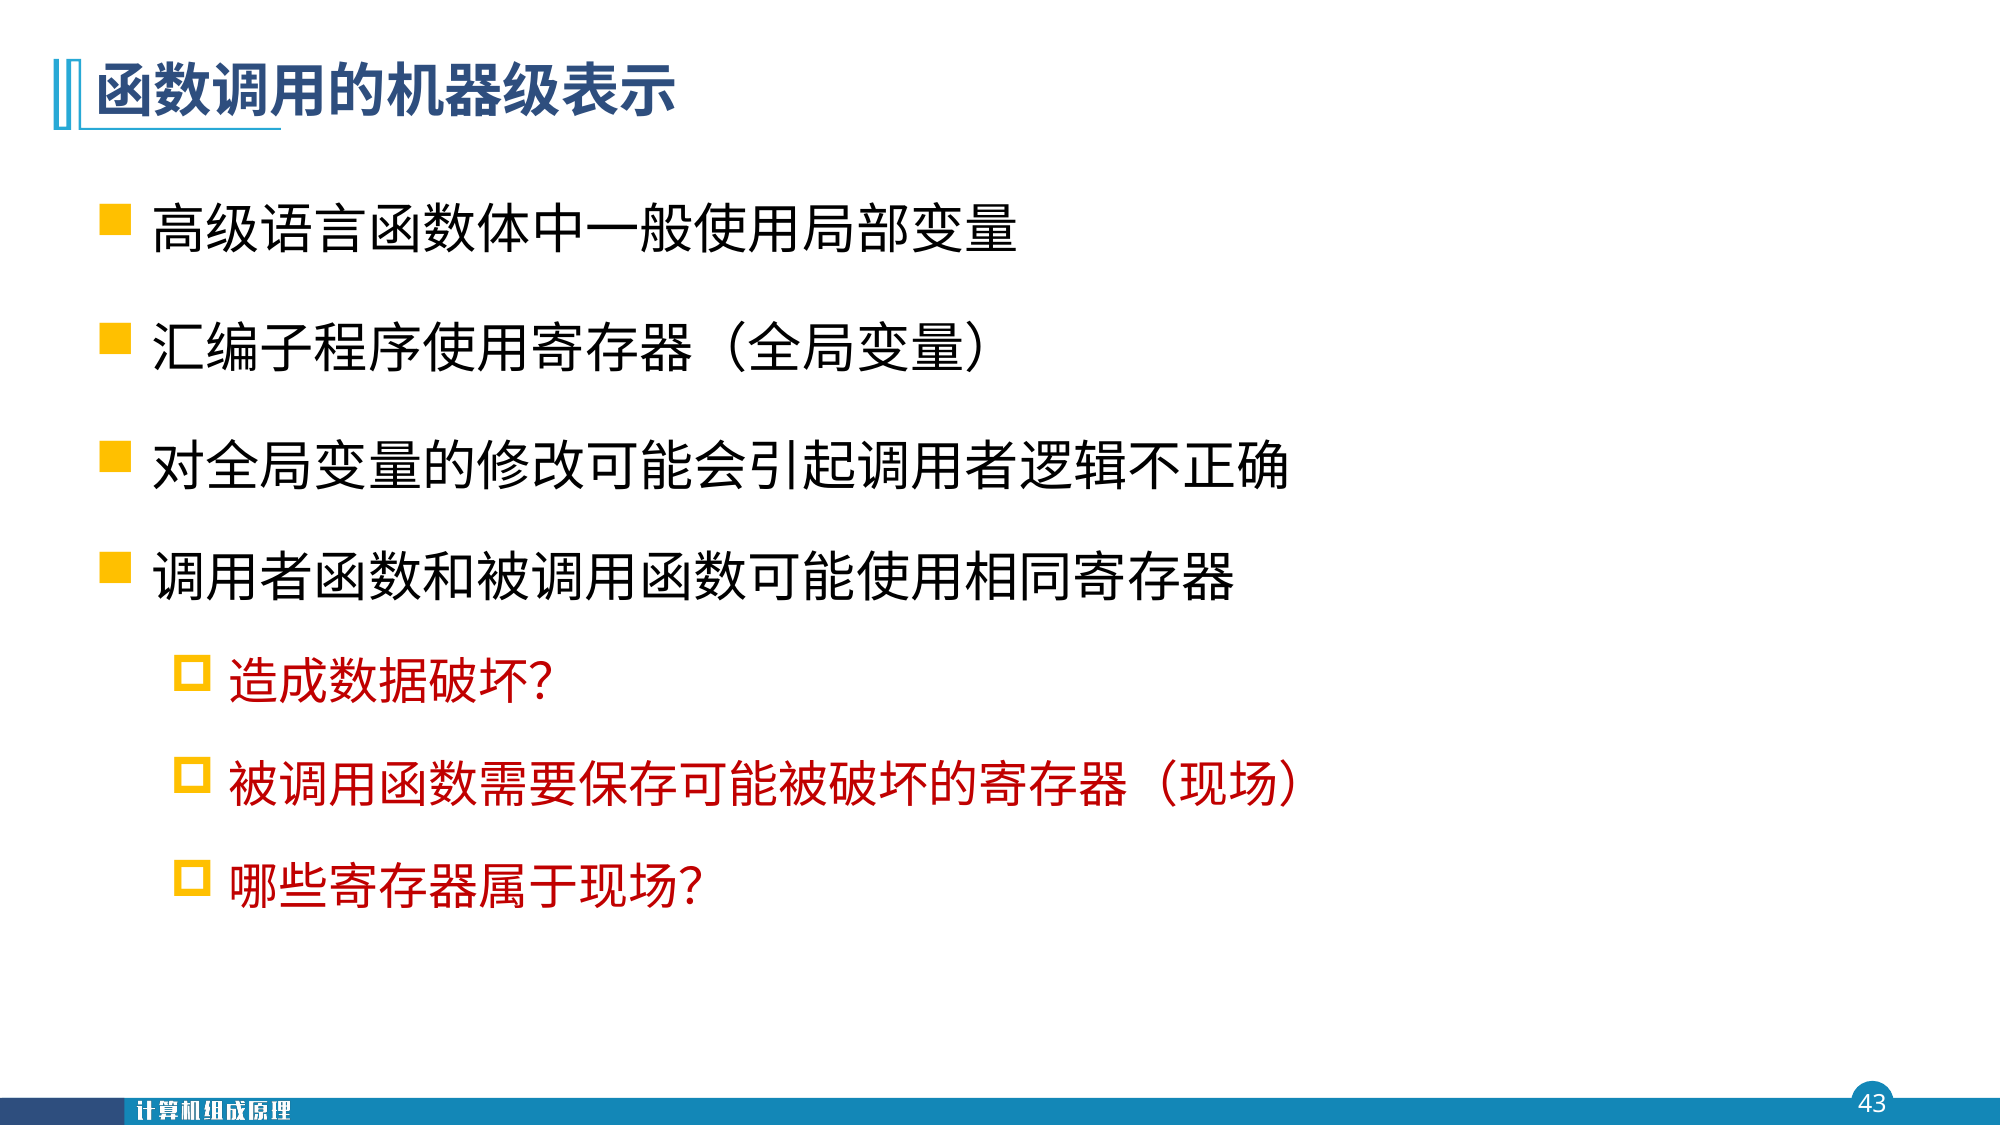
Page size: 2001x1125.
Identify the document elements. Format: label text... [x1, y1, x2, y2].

title 函数调用的机器级表示 [80, 42, 1805, 144]
list 高级语言函数体中一般使用局部变量 汇编子程序使用寄存器（全局变量） 对全局变量的修改可能会引起调用者逻辑不正确 调用者函数和被调用函数可能使用相同寄存器 造成数据破坏？ 被调用函数需要保存可能被破坏的寄存器（现场） 哪些寄存器属于现场？ [80, 154, 1805, 1080]
